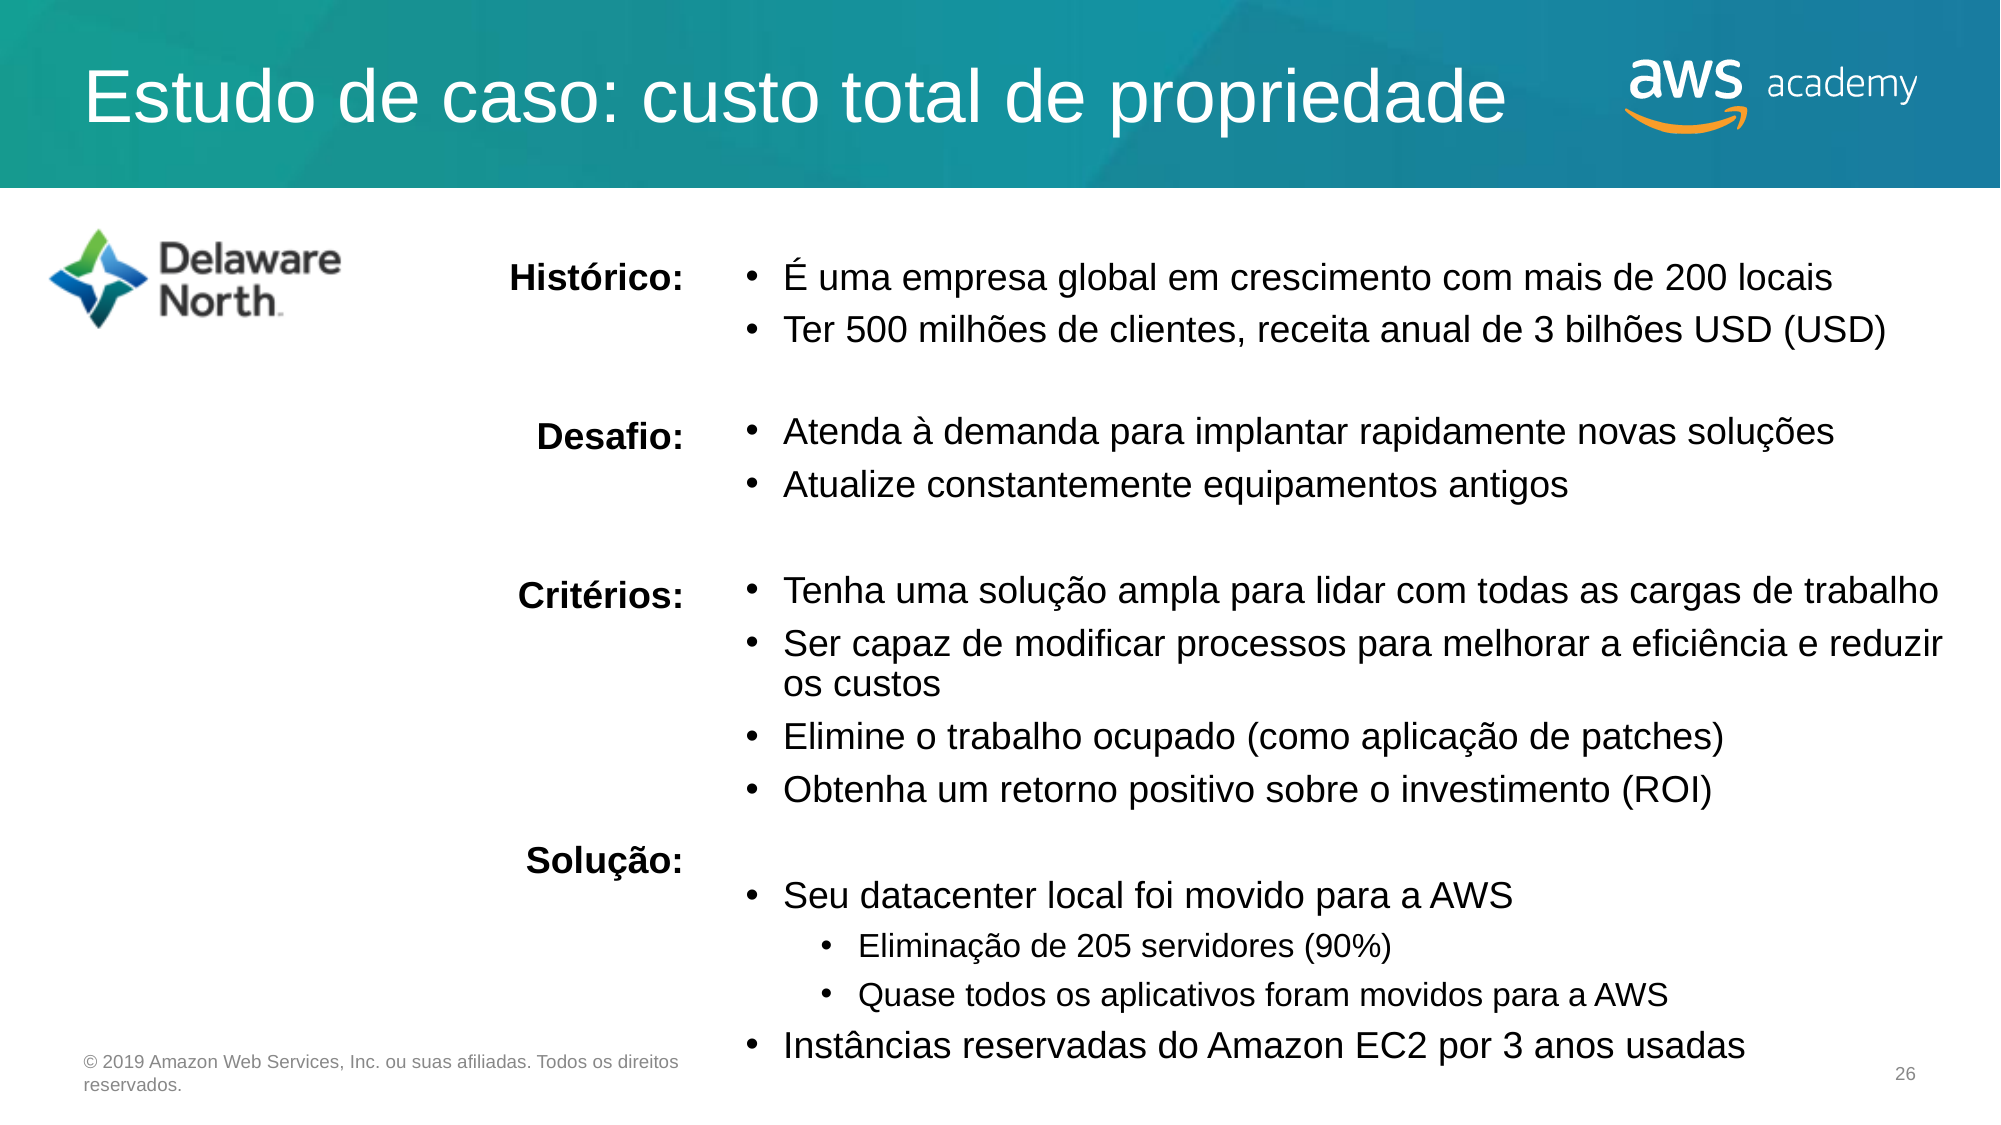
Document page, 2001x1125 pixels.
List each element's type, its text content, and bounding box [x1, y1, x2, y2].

footer © 2019 Amazon Web Services, Inc. ou suas afiliadas. Todos os direitos reservados. [68, 1042, 796, 1103]
slide_number 26 [1481, 1042, 1932, 1103]
title Estudo de caso: custo total de propriedade [68, 59, 1551, 138]
picture [37, 224, 360, 338]
picture [0, 0, 2000, 188]
list Histórico: Desafio: Critérios: Solução: [68, 250, 700, 1014]
list É uma empresa global em crescimento com mais de 200 locais Ter 500 milhões de clientes, receita anual de 3 bilhões USD (USD) Atenda à demanda para implantar rapidamente novas soluções Atualize constantemente equipamentos antigos Tenha uma solução ampla para lidar com todas as cargas de trabalho Ser capaz de modificar processos para melhorar a eficiência e reduzir os custos Elimine o trabalho ocupado (como aplicação de patches) Obtenha um retorno positivo sobre o investimento (ROI) Seu datacenter local foi movido para a AWS Eliminação de 205 servidores (90%) Quase todos os aplicativos foram movidos para a AWS Instâncias reservadas do Amazon EC2 por 3 anos usadas [730, 250, 1984, 1013]
